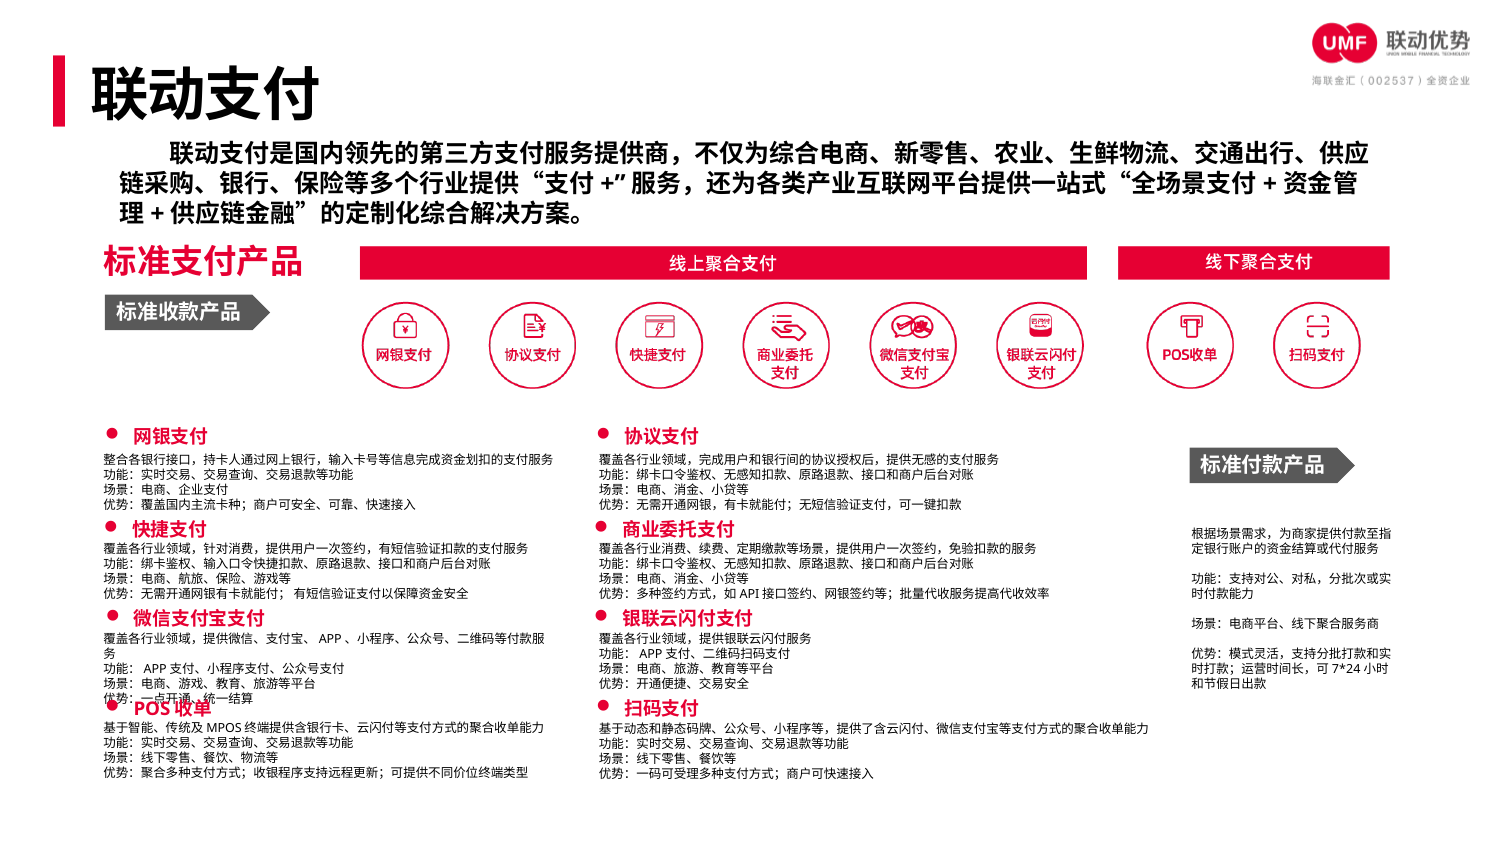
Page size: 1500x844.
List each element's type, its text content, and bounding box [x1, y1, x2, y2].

text_box 覆盖各行业消费、续费、定期缴款等场景，提供用户一次签约，免验扣款的服务 功能：绑卡口令鉴权、无感知扣款、原路退款、接口和商户后台对账 场景：电商、消金、小贷等 优势：多种签约方式，如API接口签约、网银签约等；批量代收服务提高代收效率 [584, 533, 1096, 609]
text_box 覆盖各行业领域，针对消费，提供用户一次签约，有短信验证扣款的支付服务 功能：绑卡鉴权、输入口令快捷扣款、原路退款、接口和商户后台对账 场景：电商、航旅、保险、游戏等 优势：无需开通网银有卡就能付； 有短信验证支付以保障资金安全 [88, 533, 554, 609]
text_box 银联云闪付支付 [579, 599, 769, 637]
text_box 覆盖各行业领域，提供微信、支付宝、APP、小程序、公众号、二维码等付款服务 功能：APP支付、小程序支付、公众号支付 场景：电商、游戏、教育、旅游等平台 优势：一点开通、统一结算 [88, 623, 568, 712]
text_box 协议支付 [581, 422, 715, 456]
picture [1282, 1, 1500, 107]
text_box 联动支付 [87, 54, 623, 131]
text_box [100, 291, 271, 333]
text_box [53, 55, 65, 127]
text_box 基于智能、传统及MPOS终端提供含银行卡、云闪付等支付方式的聚合收单能力 功能：实时交易、交易查询、交易退款等功能 场景：线下零售、餐饮、物流等 优势：聚合多种支付方式；收银程序支持远程更新；可提供不同价位终端类型 [88, 712, 568, 788]
text_box 快捷支付 [89, 510, 223, 548]
text_box 联动支付是国内领先的第三方支付服务提供商，不仅为综合电商、新零售、农业、生鲜物流、交通出行、供应链采购、银行、保险等多个行业提供“支付+”服务，还为各类产业互联网平台提供一站式“全场景支付+资金管理+供应链金融”的定制化综合解决方案。 [104, 130, 1394, 236]
text_box 扫码支付 [581, 689, 715, 727]
text_box 基于动态和静态码牌、公众号、小程序等，提供了含云闪付、微信支付宝等支付方式的聚合收单能力 功能：实时交易、交易查询、交易退款等功能 场景：线下零售、餐饮等 优势：一码可受理多种支付方式；商户可快速接入 [584, 713, 1169, 789]
text_box 根据场景需求，为商家提供付款至指 定银行账户的资金结算或代付服务 功能：支持对公、对私，分批次或实时付款能力 场景：电商平台、线下聚合服务商 优势：模式灵活，支持分批打款和实时打款；运营时间长，可7*24小时和节假日出款 [1176, 519, 1408, 699]
text_box POS收单 [90, 689, 228, 727]
text_box 覆盖各行业领域，提供银联云闪付服务 功能：APP支付、二维码扫码支付 场景：电商、旅游、教育等平台 优势：开通便捷、交易安全 [584, 623, 843, 698]
text_box 覆盖各行业领域，完成用户和银行间的协议授权后，提供无感的支付服务 功能：绑卡口令鉴权、无感知扣款、原路退款、接口和商户后台对账 场景：电商、消金、小贷等 优势：无需开通网银，有卡就能付；无短信验证支付，可一键扣款 [584, 444, 1087, 520]
text_box 整合各银行接口，持卡人通过网上银行，输入卡号等信息完成资金划扣的支付服务 功能：实时交易、交易查询、交易退款等功能 场景：电商、企业支付 优势：覆盖国内主流卡种；商户可安全、可靠、快速接入 [88, 444, 584, 520]
text_box 网银支付 [90, 417, 224, 456]
text_box 商业委托支付 [579, 510, 750, 548]
picture [308, 211, 1408, 413]
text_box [1184, 444, 1356, 486]
text_box 微信支付宝支付 [91, 599, 281, 637]
text_box 标准支付产品 [89, 232, 303, 288]
